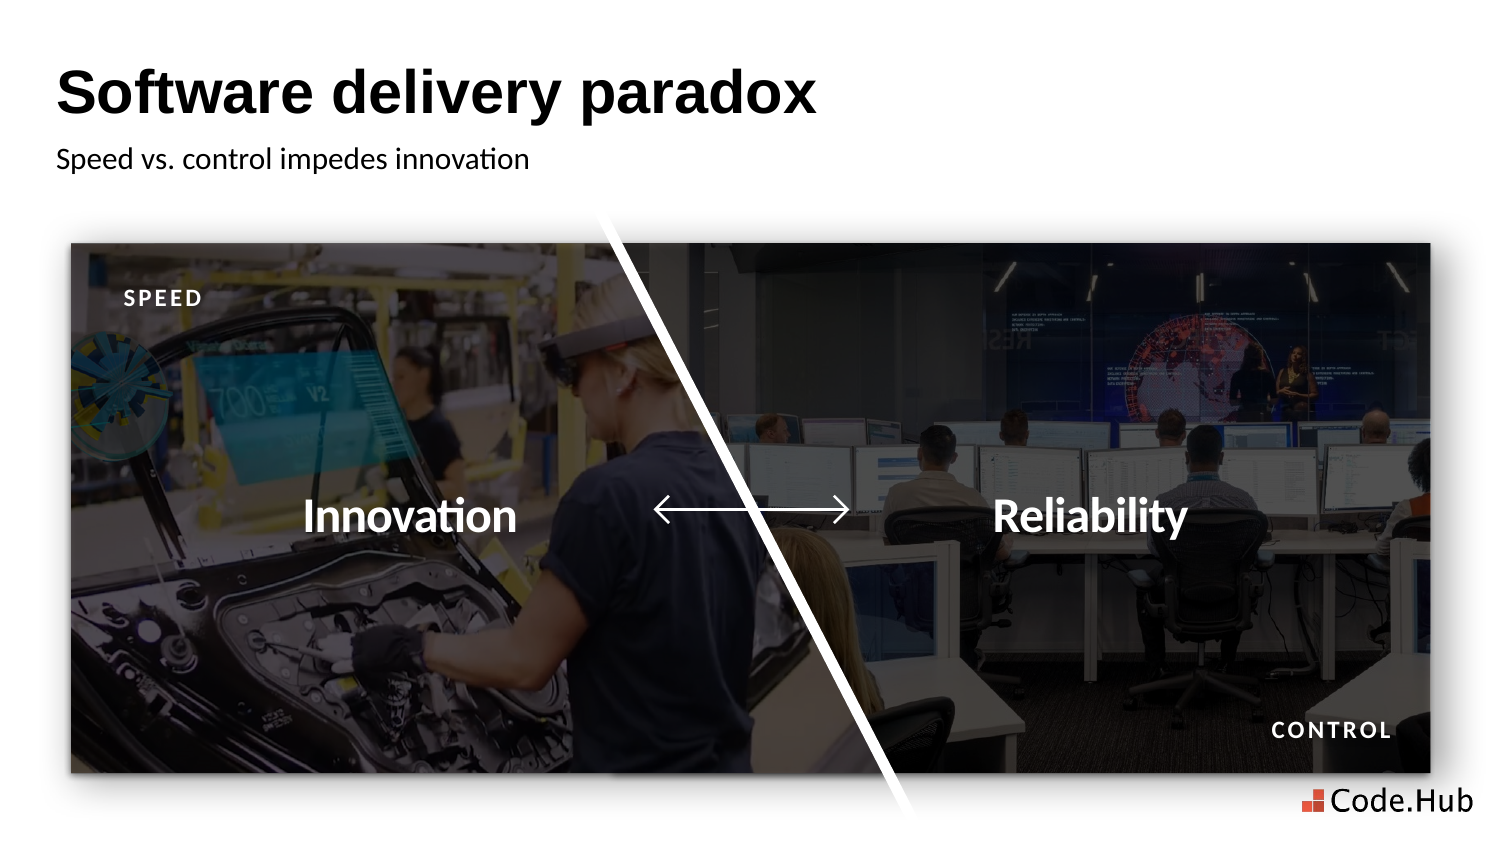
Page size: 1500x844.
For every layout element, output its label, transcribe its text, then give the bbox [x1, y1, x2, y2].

picture [1296, 778, 1478, 821]
text_box Innovation [206, 482, 592, 543]
text_box SPEED [100, 267, 452, 326]
text_box [70, 242, 592, 774]
text_box CONTROL [1062, 699, 1414, 759]
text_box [597, 206, 920, 833]
text_box Speed vs. control impedes innovation [56, 137, 1450, 176]
text_box [924, 242, 1431, 774]
text_box Reliability [924, 482, 1295, 543]
title Software delivery paradox [56, 76, 1448, 129]
